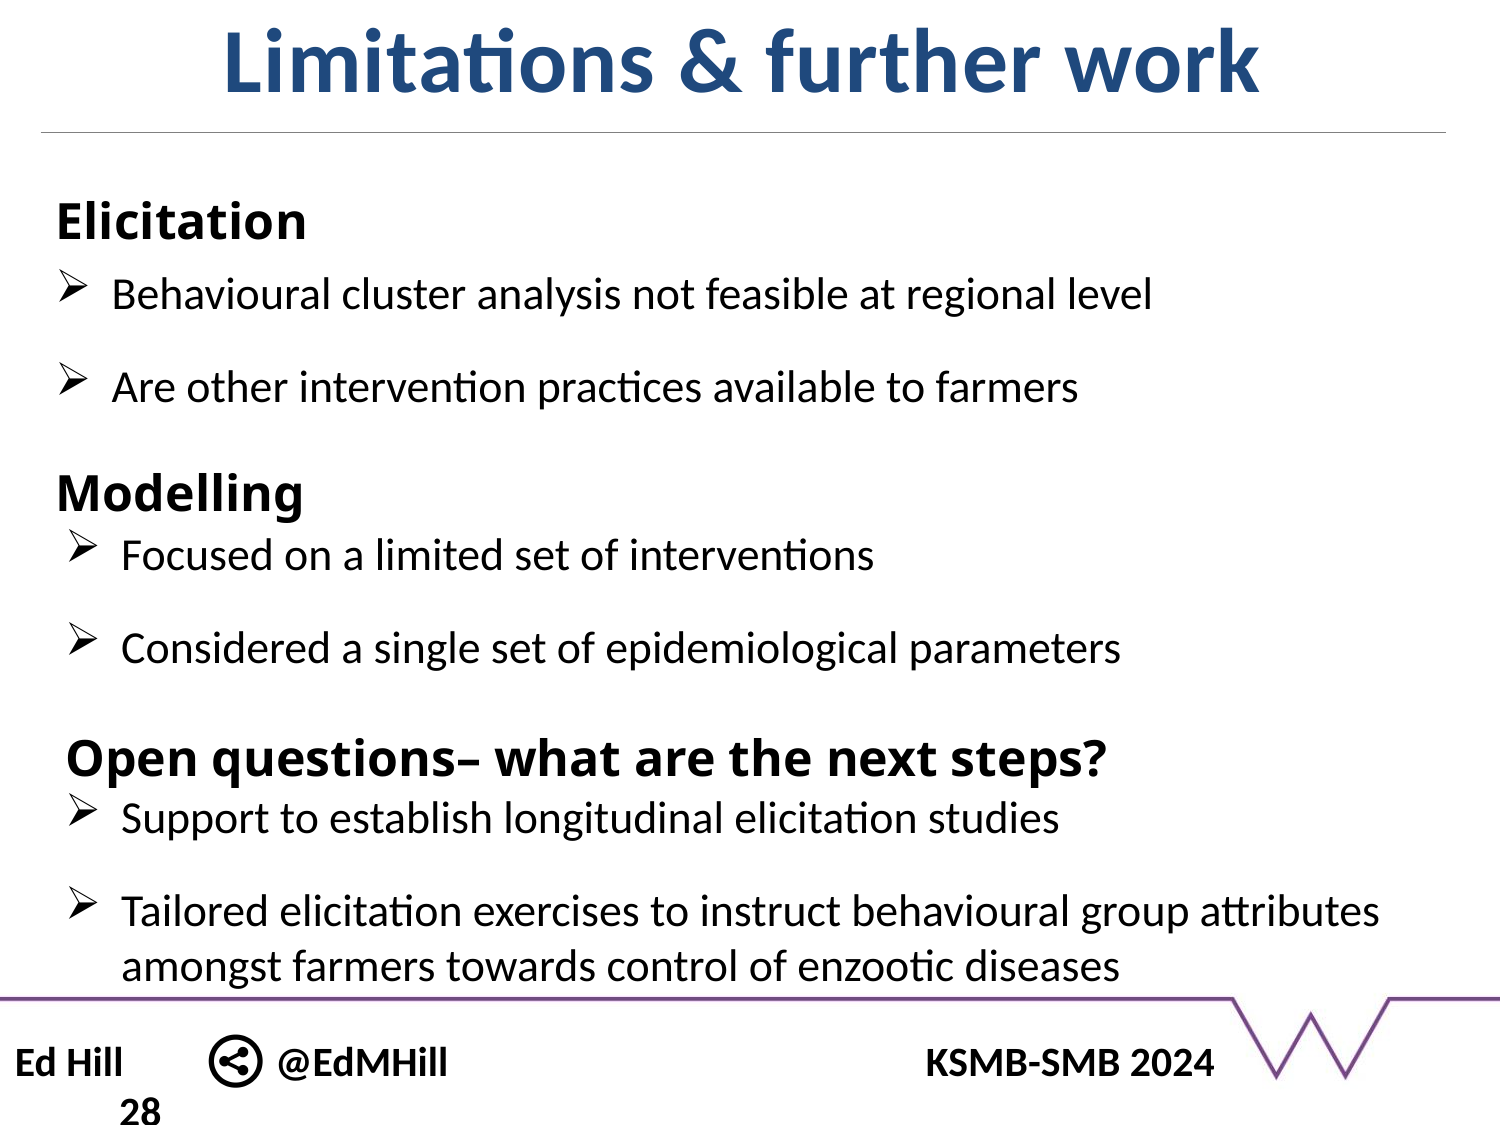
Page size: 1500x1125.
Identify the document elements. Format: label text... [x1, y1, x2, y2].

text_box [0, 1027, 1500, 1095]
text_box Elicitation [40, 165, 879, 230]
text_box Focused on a limited set of interventions Considered a single set of epidemiological parameters [50, 516, 1456, 629]
text_box Behavioural cluster analysis not feasible at regional level Are other intervention practices available to farmers [40, 256, 1447, 369]
picture [147, 1113, 155, 1122]
text_box Support to establish longitudinal elicitation studies Tailored elicitation exercises to instruct behavioural group attributes amongst farmers towards control of enzootic diseases [50, 780, 1456, 893]
text_box Open questions– what are the next steps? [50, 702, 1205, 767]
picture [0, 977, 1500, 1027]
picture [147, 1101, 154, 1109]
text_box Limitations & further work [0, 0, 1499, 150]
text_box Modelling [40, 437, 879, 502]
picture [0, 1095, 1500, 1125]
